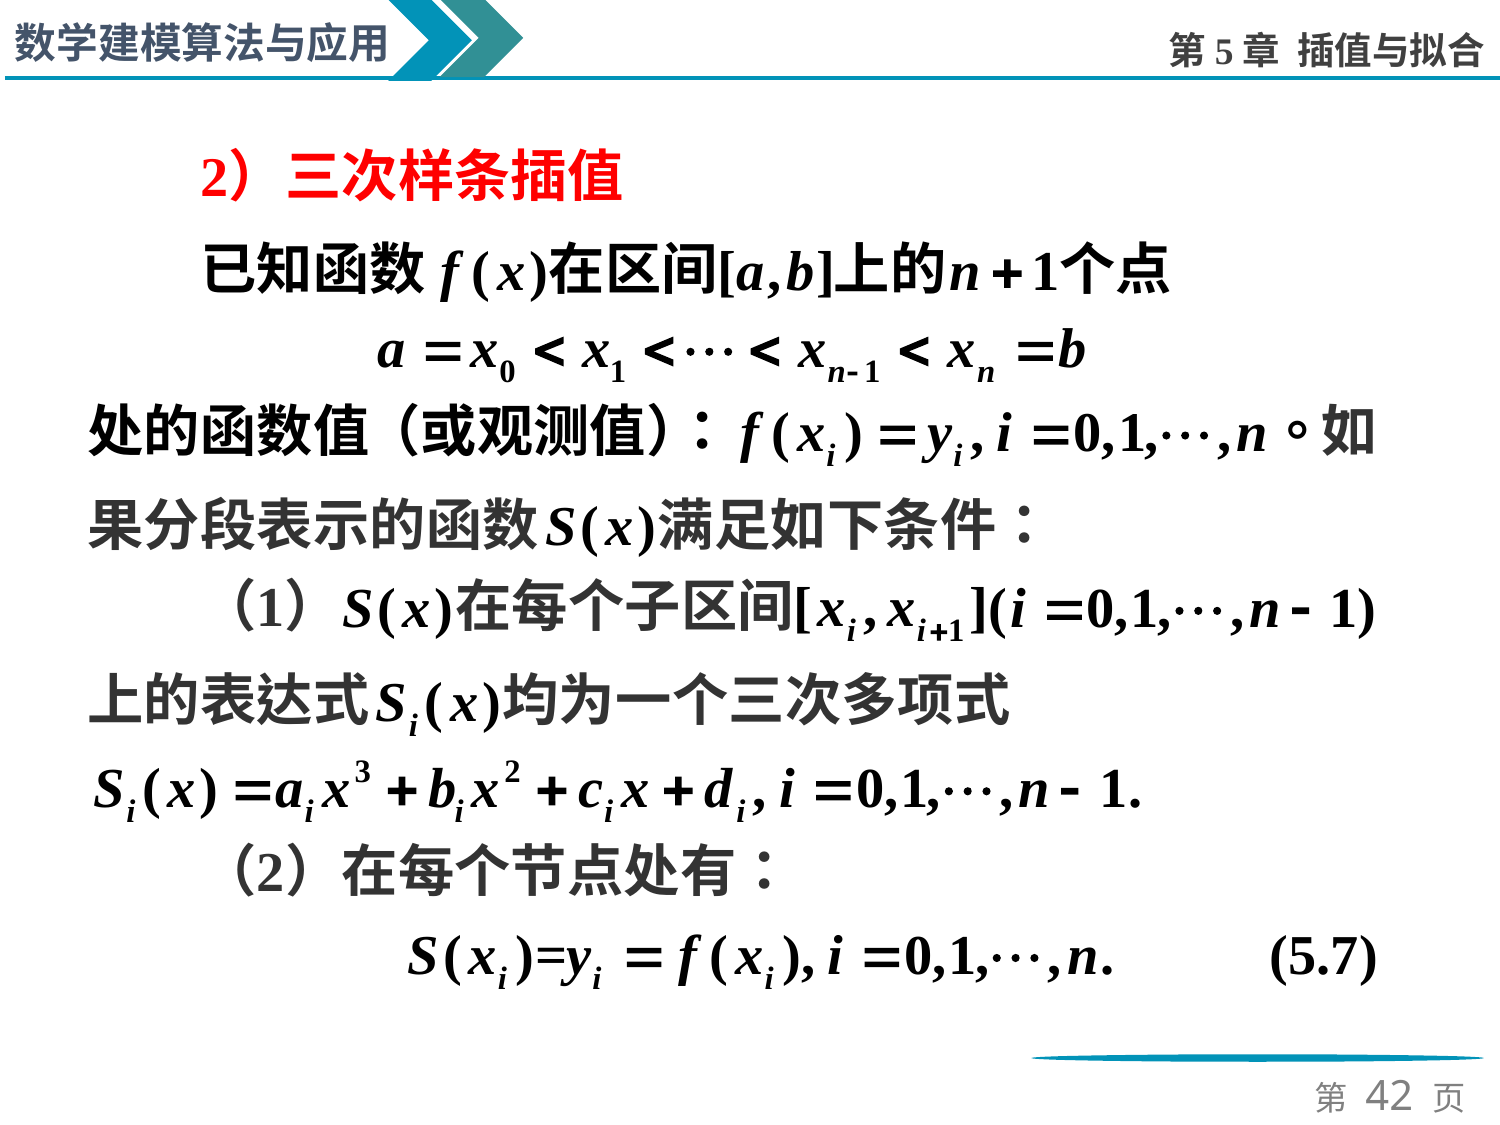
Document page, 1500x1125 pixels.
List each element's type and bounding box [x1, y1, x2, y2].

text_box [87, 131, 1377, 562]
text_box [87, 562, 1377, 1026]
